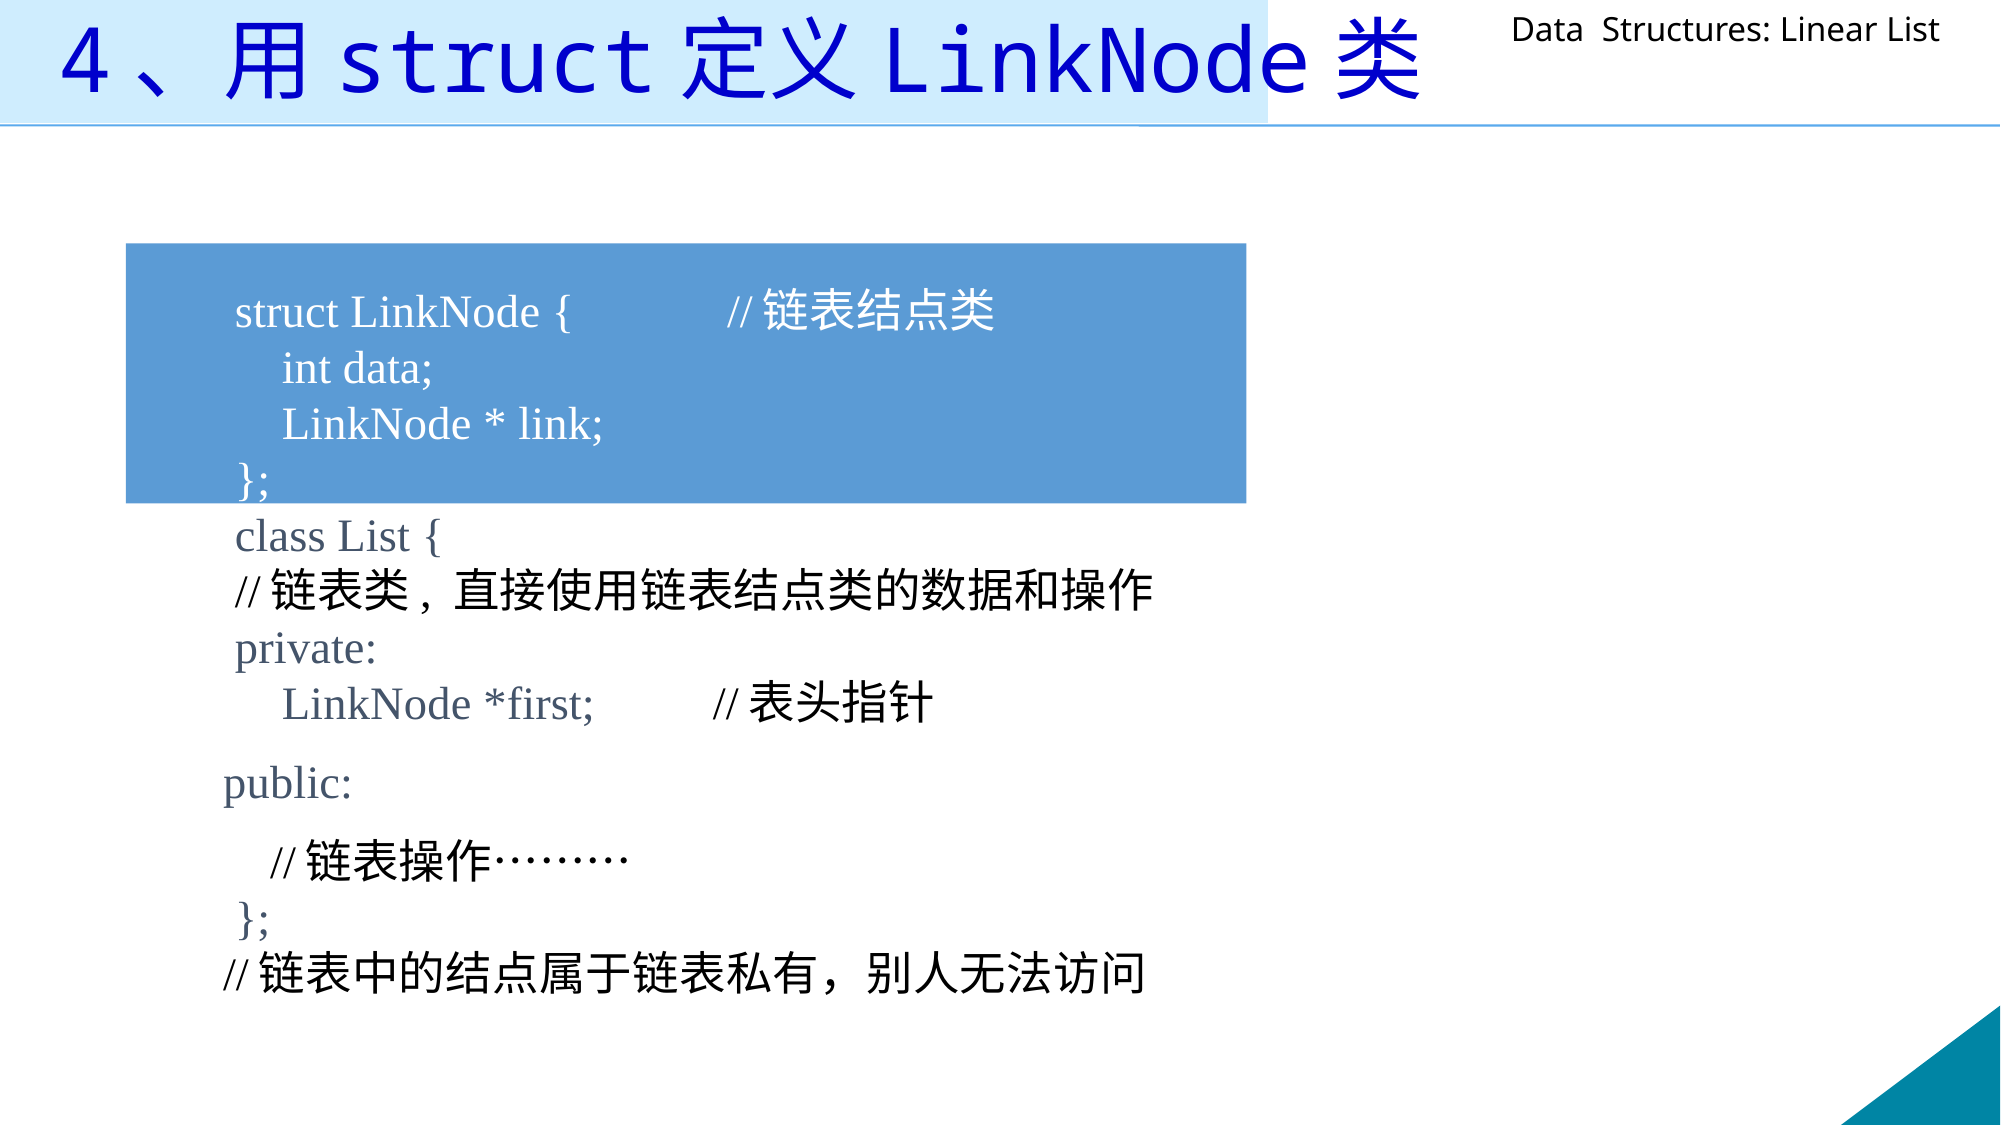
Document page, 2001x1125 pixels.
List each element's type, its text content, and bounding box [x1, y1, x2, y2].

text_box [125, 243, 208, 504]
title 4、用struct定义LinkNode类 [43, 7, 1769, 121]
list struct LinkNode { //链表结点类 int data; LinkNode * link; }; class List { //链表类, 直接使用链表结点类的数据和操作 private: LinkNode *first; //表头指针 public: //链表操作……… }; //链表中的结点属于链表私有，别人无法访问 [208, 161, 1934, 1014]
